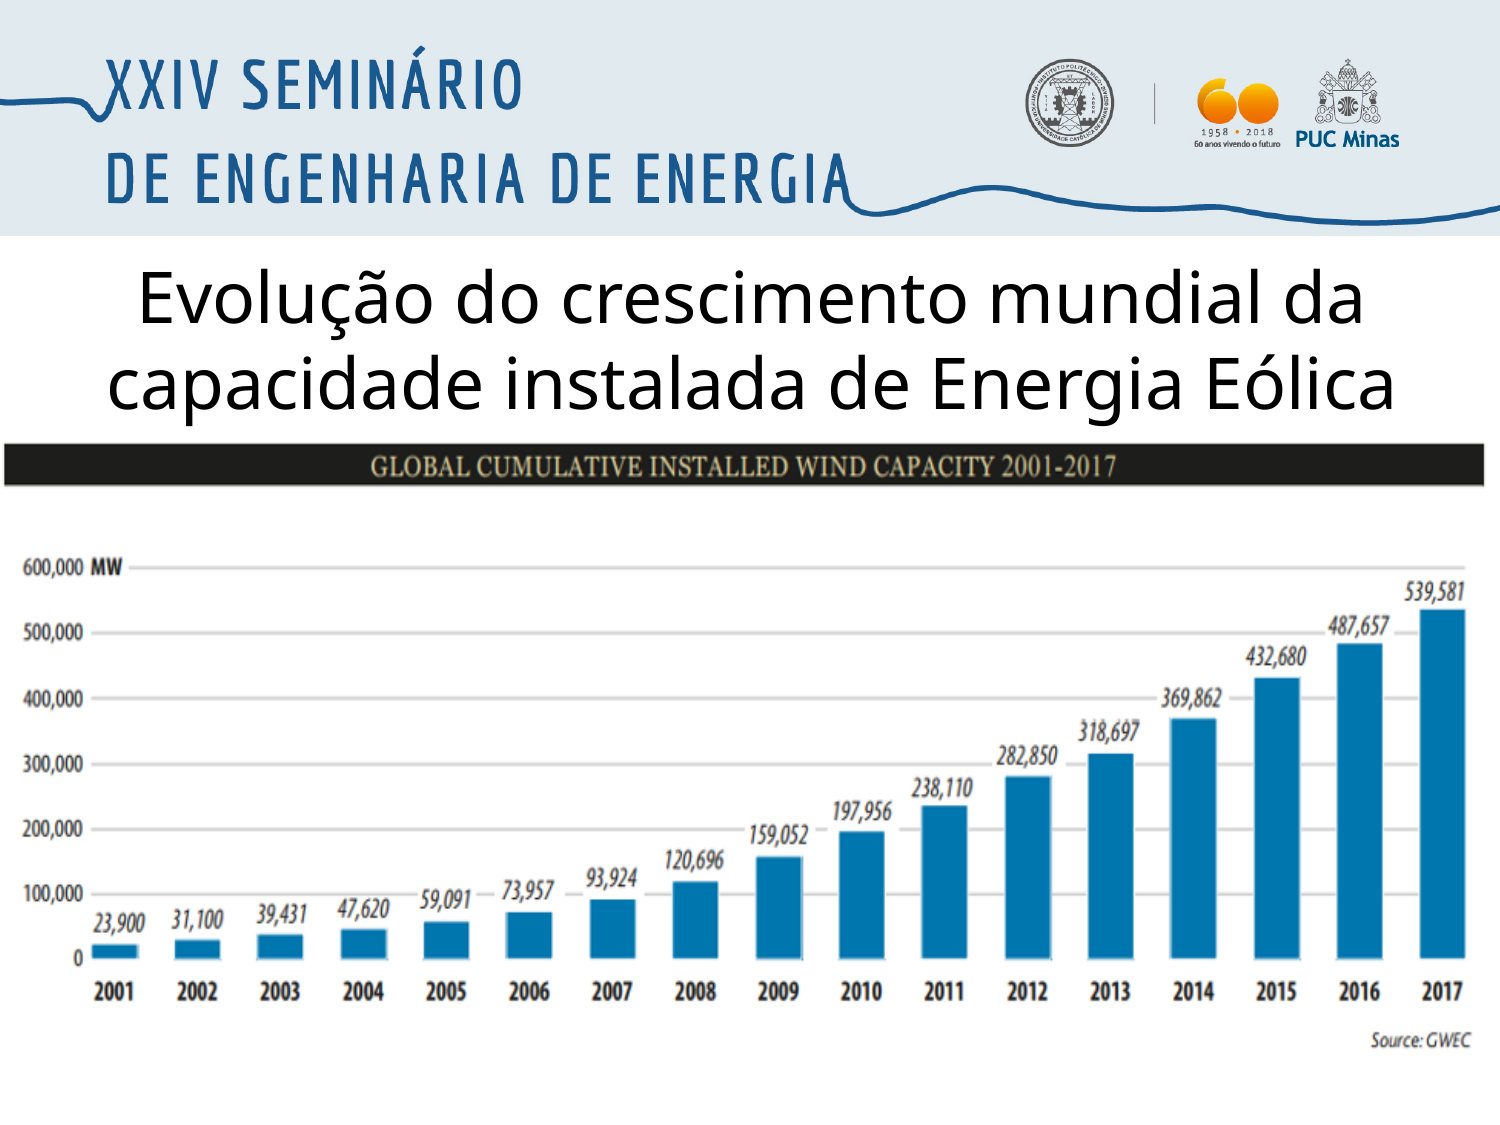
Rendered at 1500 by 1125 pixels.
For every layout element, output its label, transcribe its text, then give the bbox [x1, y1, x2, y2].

picture [0, 0, 1500, 1125]
title Evolução do crescimento mundial da capacidade instalada de Energia Eólica [2, 243, 1500, 433]
